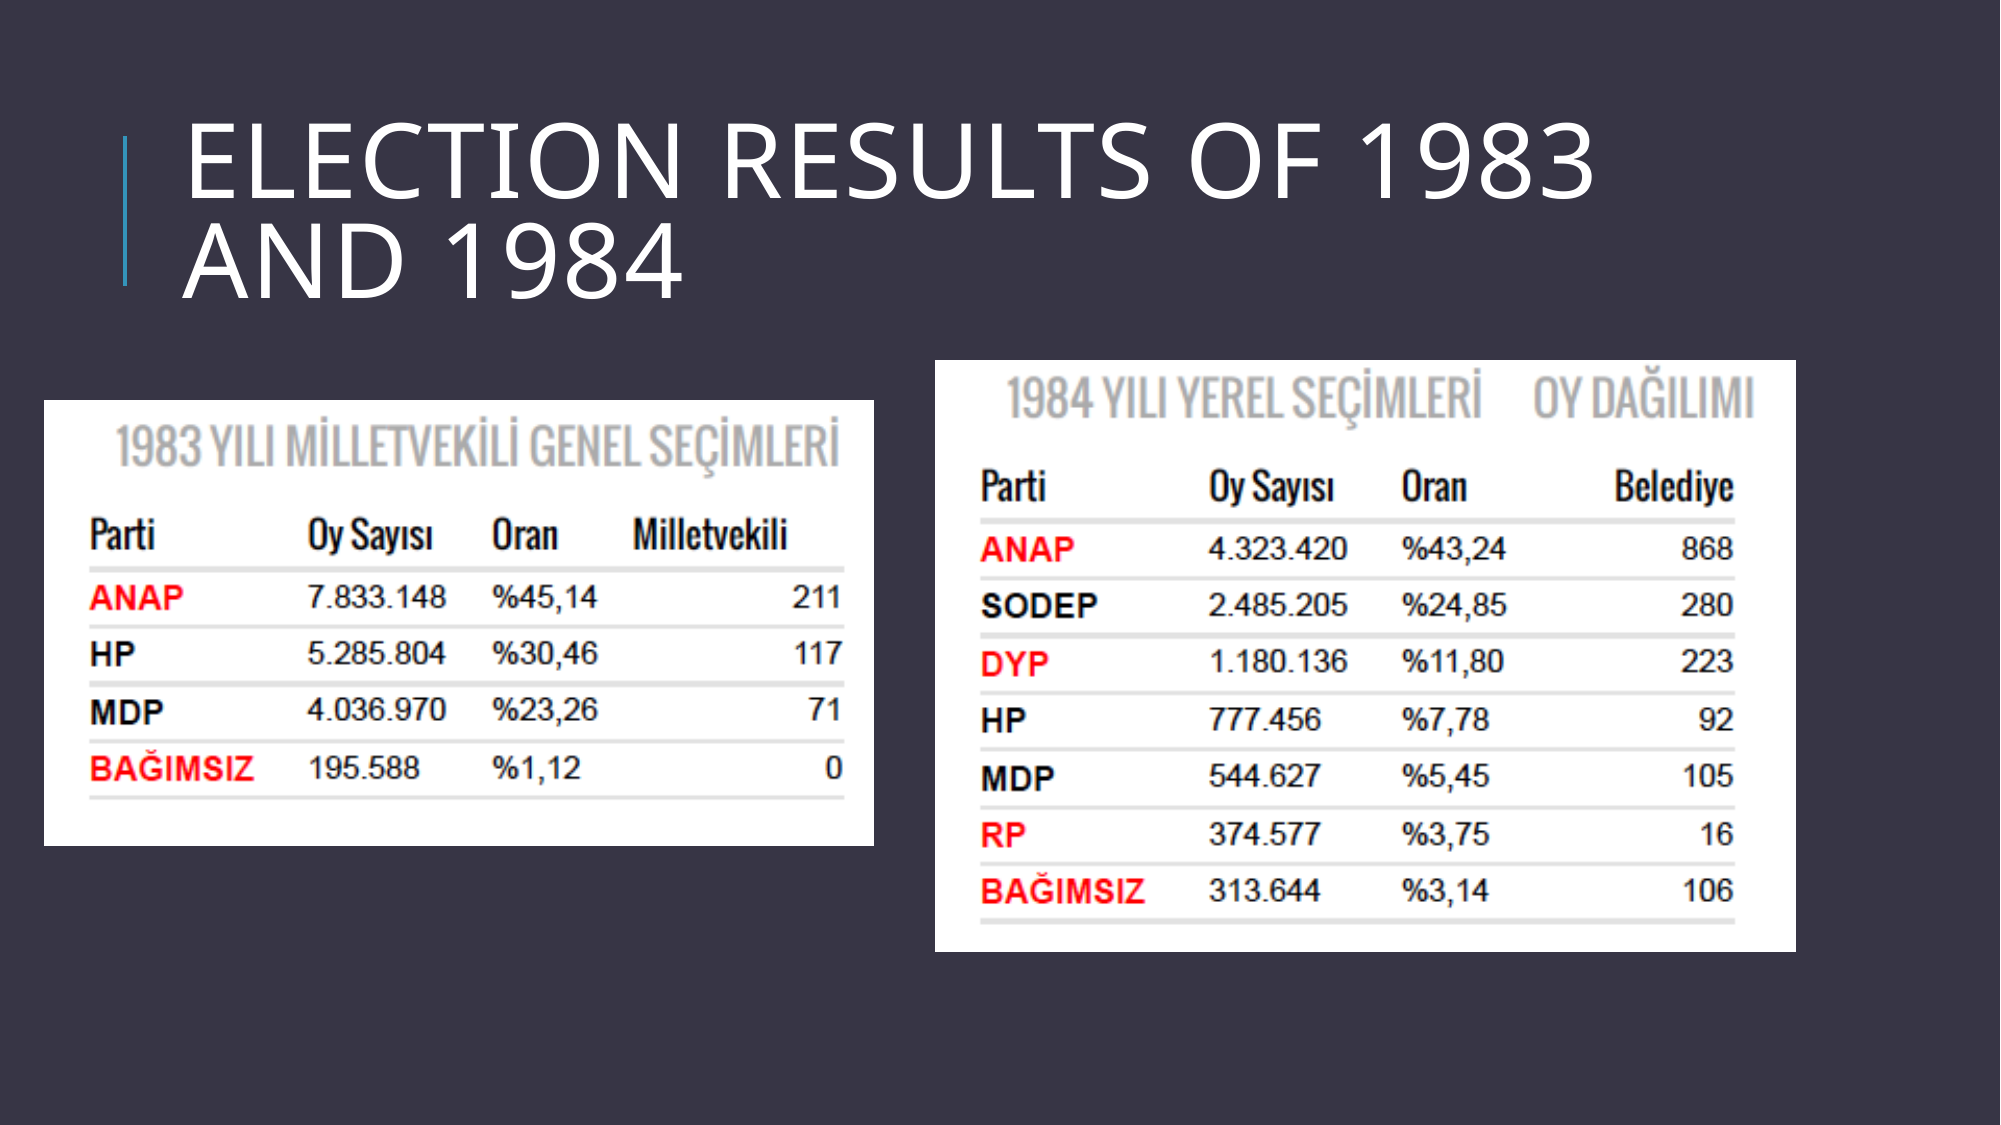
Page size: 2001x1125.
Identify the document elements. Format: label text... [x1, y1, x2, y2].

picture [44, 399, 875, 847]
title ELECTION RESULTS OF 1983 and 1984 [168, 96, 1763, 342]
picture [934, 360, 1796, 953]
